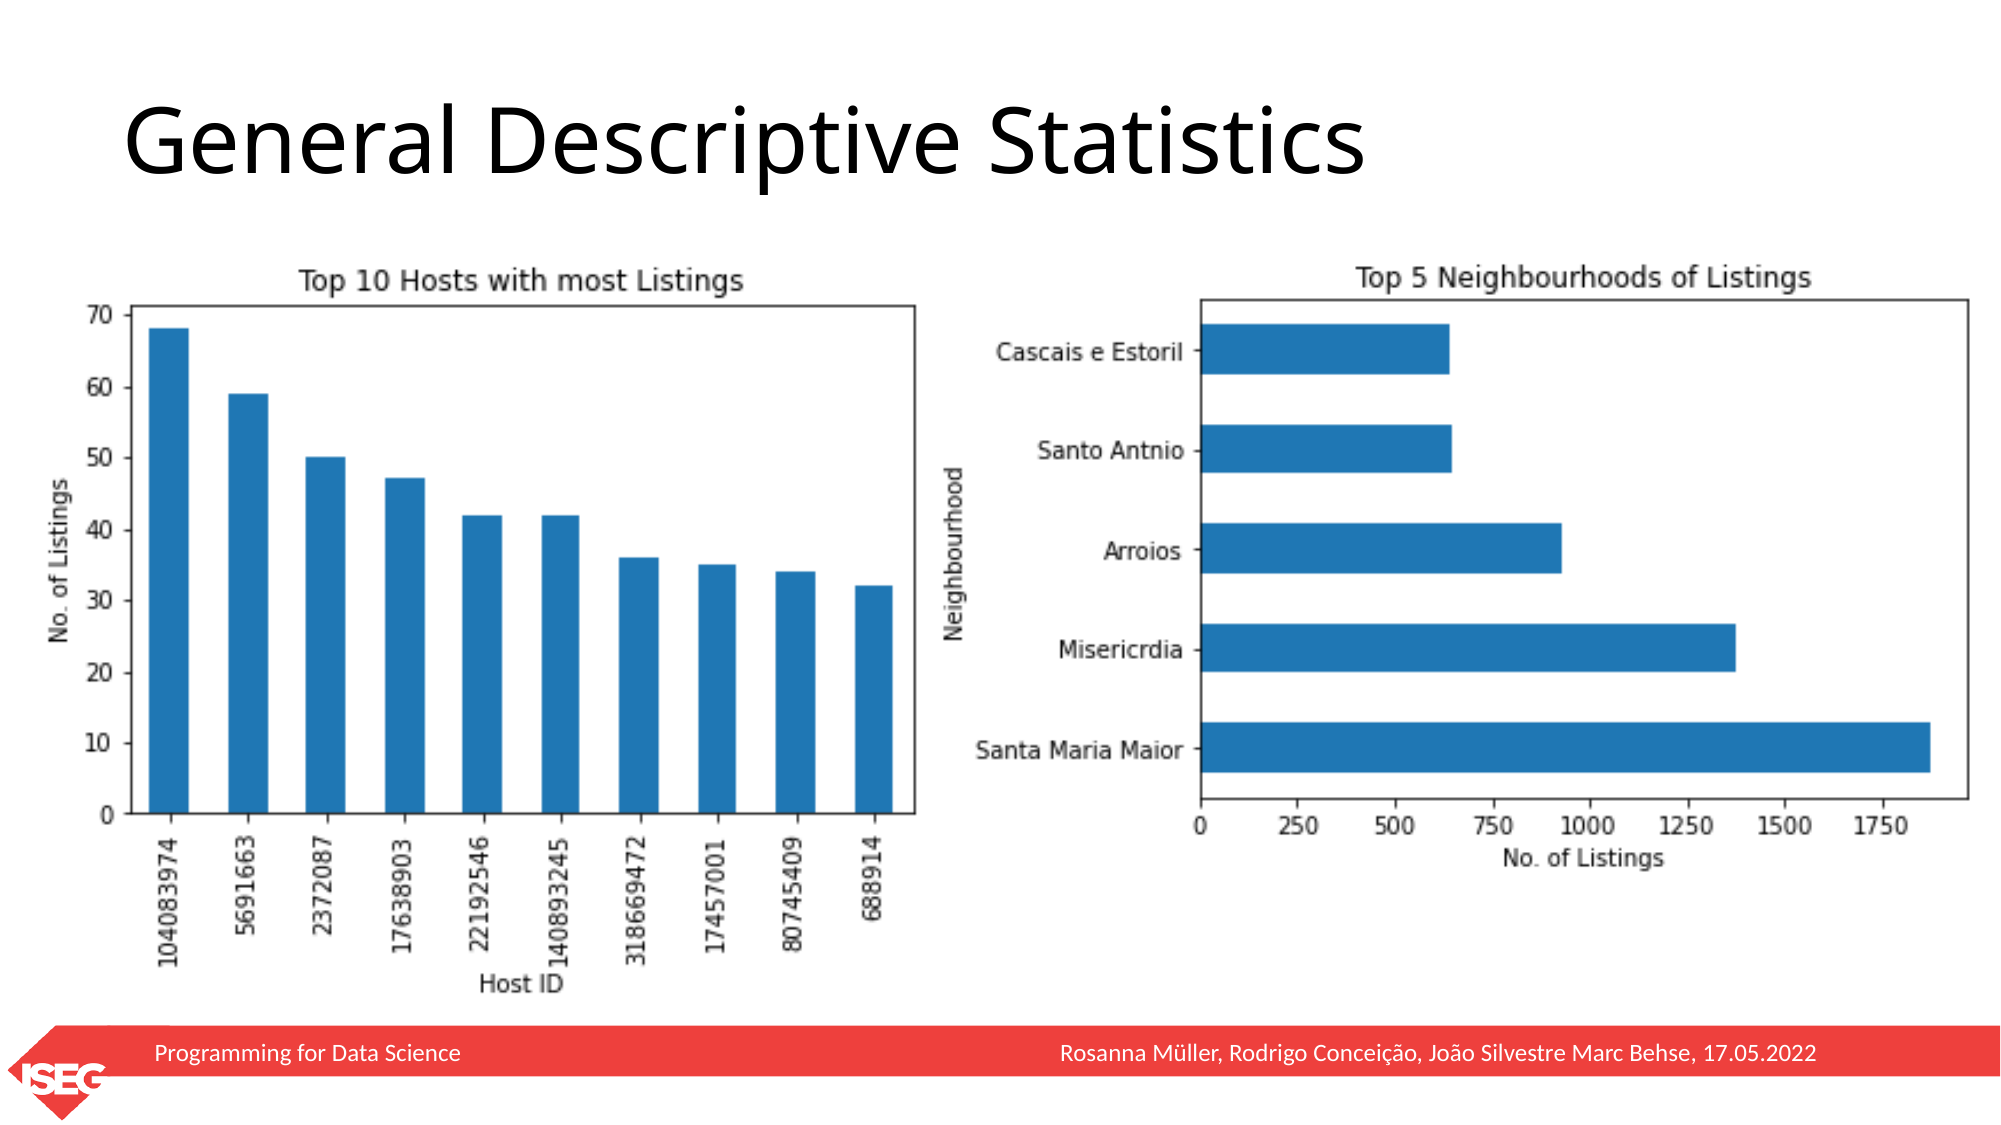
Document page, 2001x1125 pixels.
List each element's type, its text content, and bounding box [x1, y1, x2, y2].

title General Descriptive Statistics [107, 34, 1876, 238]
picture [14, 240, 1986, 1014]
picture [2, 1005, 130, 1124]
